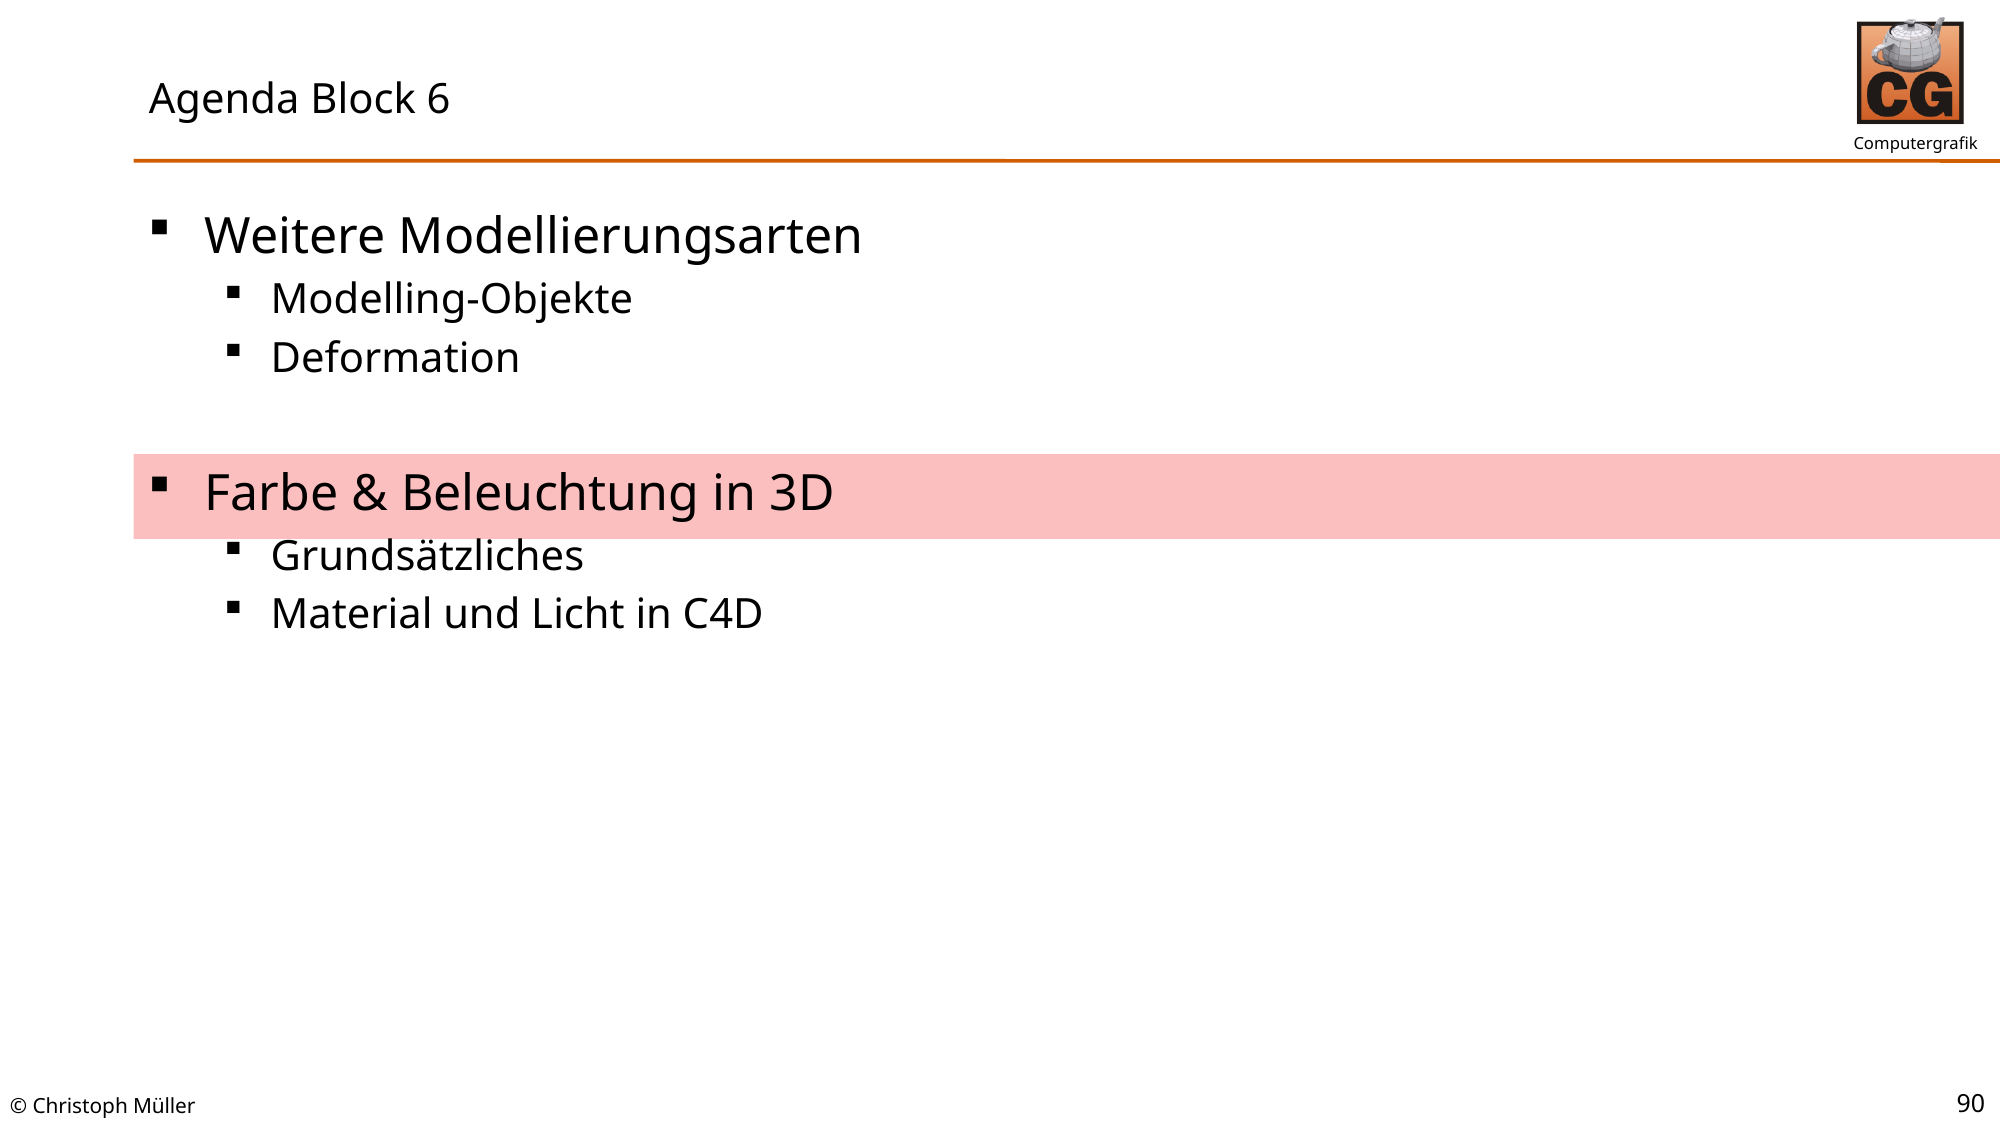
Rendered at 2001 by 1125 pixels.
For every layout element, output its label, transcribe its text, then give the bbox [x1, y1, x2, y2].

title Agenda Block 6 [133, 42, 1457, 151]
text_box [1867, 454, 2000, 539]
list Weitere Modellierungsarten Modelling-Objekte Deformation Farbe & Beleuchtung in 3D Grundsätzliches Material und Licht in C4D [133, 196, 1867, 1059]
picture [1850, 15, 1970, 130]
